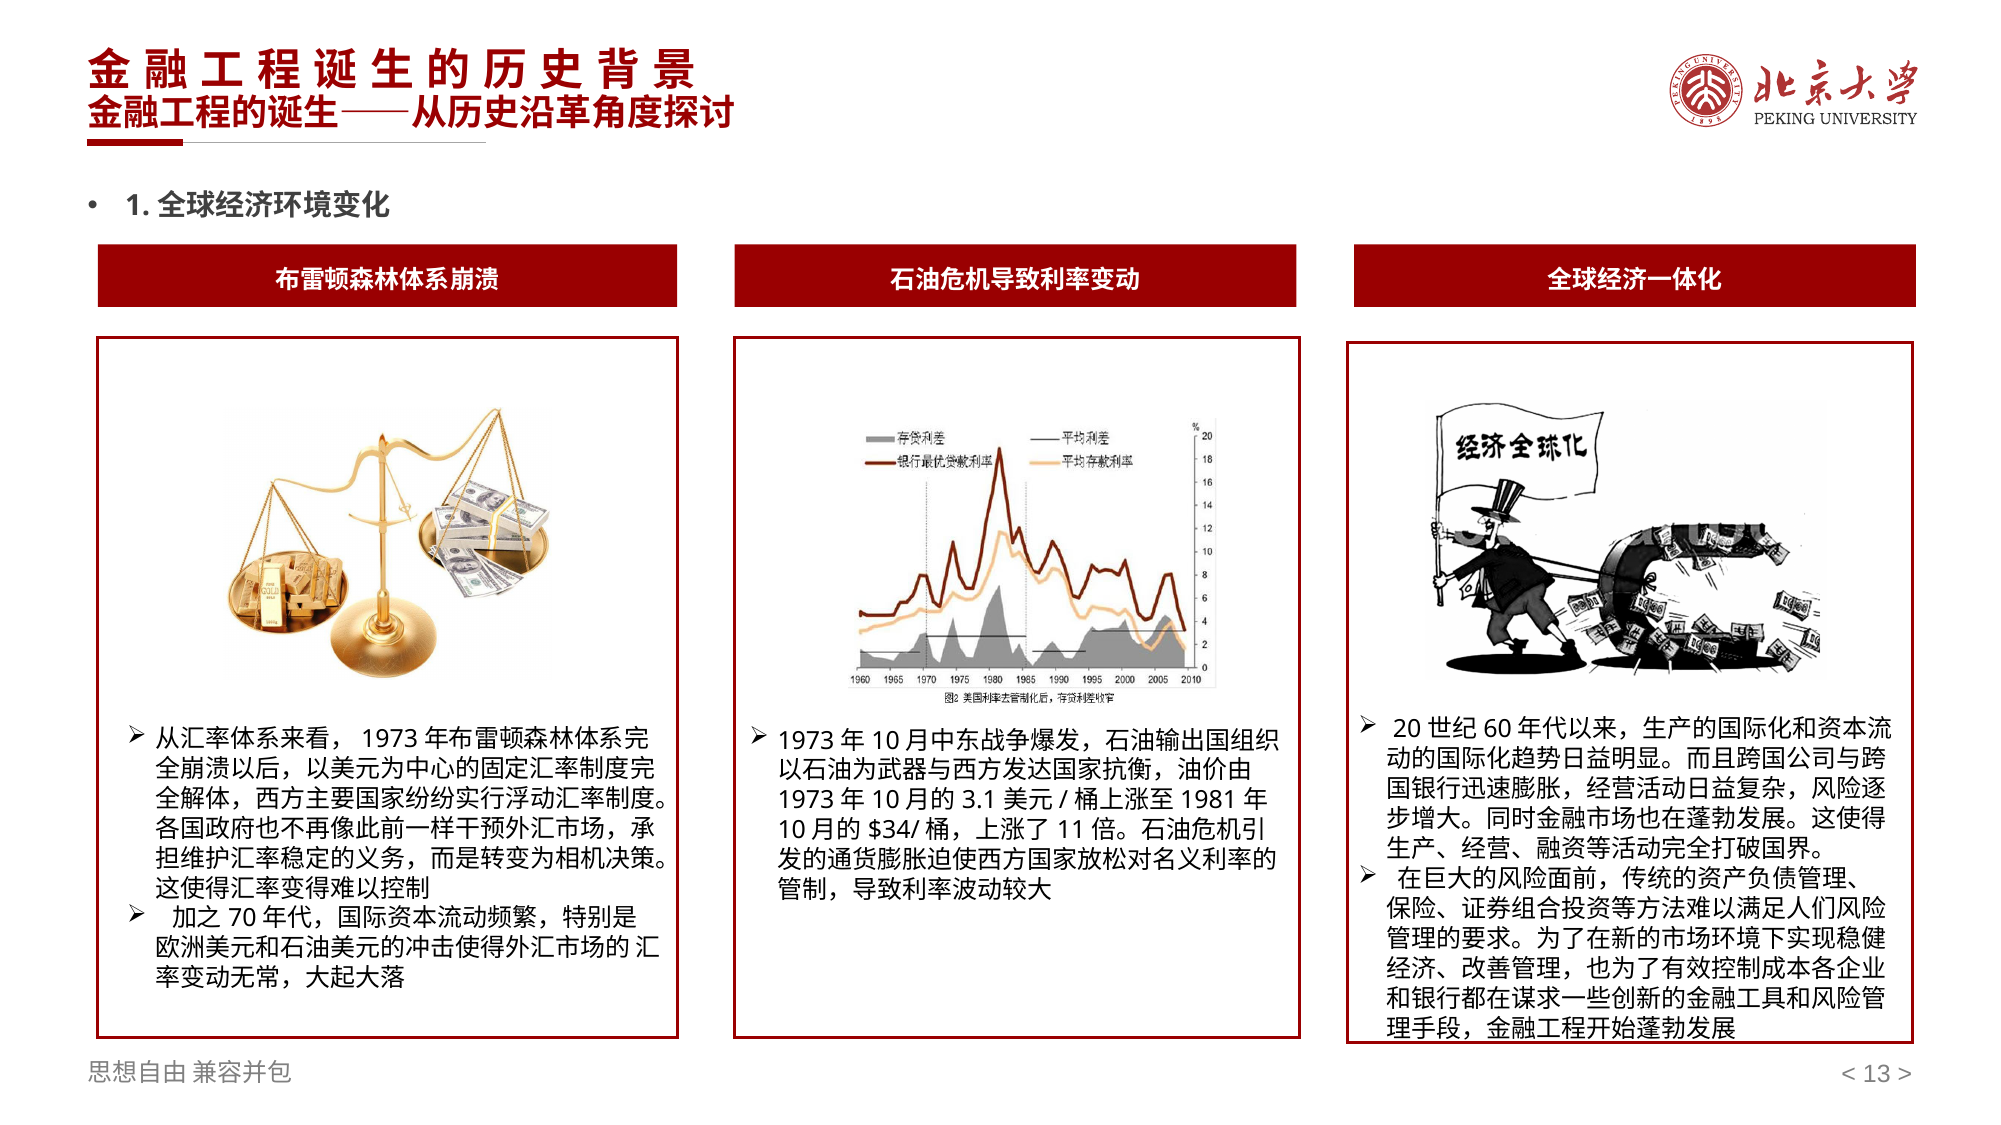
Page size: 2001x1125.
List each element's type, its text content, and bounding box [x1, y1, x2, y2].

slide_number < > [1477, 1048, 1928, 1097]
text_box 全球经济一体化 [1354, 244, 1916, 307]
picture [1425, 400, 1827, 680]
text_box [734, 336, 1300, 716]
picture [848, 418, 1219, 707]
text_box [734, 912, 1300, 1038]
text_box [1346, 341, 1913, 1043]
title 金融工程诞生的历史背景 金融工程的诞生——从历史沿革角度探讨 [72, 39, 1559, 142]
text_box 1973年10月中东战争爆发，石油输出国组织以石油为武器与西方发达国家抗衡，油价由1973年10月的3.1美元/桶上涨至1981年10月的$34/桶，上涨了11倍。石油危机引发的通货膨胀迫使西方国家放松对名义利率的管制，导致利率波动较大 [734, 716, 1300, 912]
picture [223, 407, 552, 680]
list 1.全球经济环境变化 [72, 174, 1559, 238]
text_box 从汇率体系来看，1973年布雷顿森林体系完全崩溃以后，以美元为中心的固定汇率制度完全解体，西方主要国家纷纷实行浮动汇率制度。各国政府也不再像此前一样干预外汇市场，承担维护汇率稳定的义务，而是转变为相机决策。这使得汇率变得难以控制 加之70年代，国际资本流动频繁，特别是欧洲美元和石油美元的冲击使得外汇市场的 汇率变动无常，大起大落 [112, 714, 678, 1000]
text_box 20世纪60年代以来，生产的国际化和资本流动的国际化趋势日益明显。而且跨国公司与跨国银行迅速膨胀，经营活动日益复杂，风险逐步增大。同时金融市场也在蓬勃发展。这使得生产、经营、融资等活动完全打破国界。 在巨大的风险面前，传统的资产负债管理、保险、证券组合投资等方法难以满足人们风险管理的要求。为了在新的市场环境下实现稳健经济、改善管理，也为了有效控制成本各企业和银行都在谋求一些创新的金融工具和风险管理手段，金融工程开始蓬勃发展 [1343, 705, 1909, 1050]
text_box [97, 336, 678, 1038]
text_box 石油危机导致利率变动 [734, 244, 1297, 307]
text_box 布雷顿森林体系崩溃 [97, 244, 678, 307]
